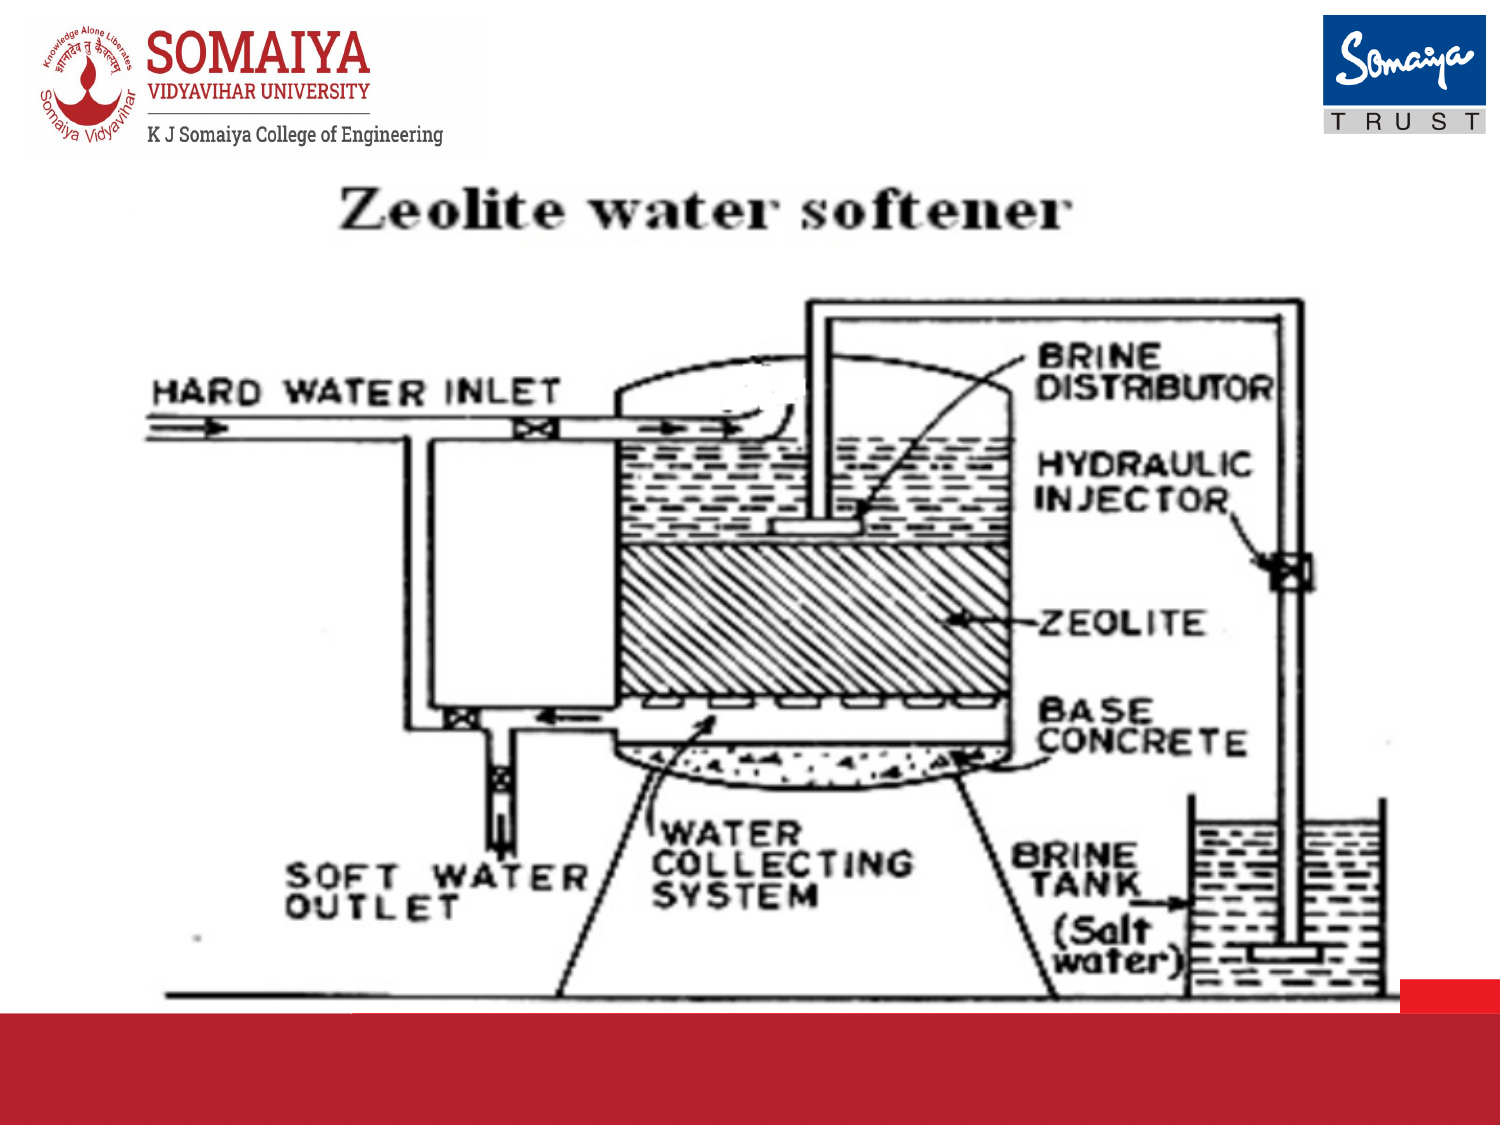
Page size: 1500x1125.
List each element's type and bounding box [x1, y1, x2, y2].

picture [22, 15, 488, 157]
picture [0, 980, 1500, 1125]
list [112, 171, 1401, 1013]
picture [1323, 15, 1486, 134]
